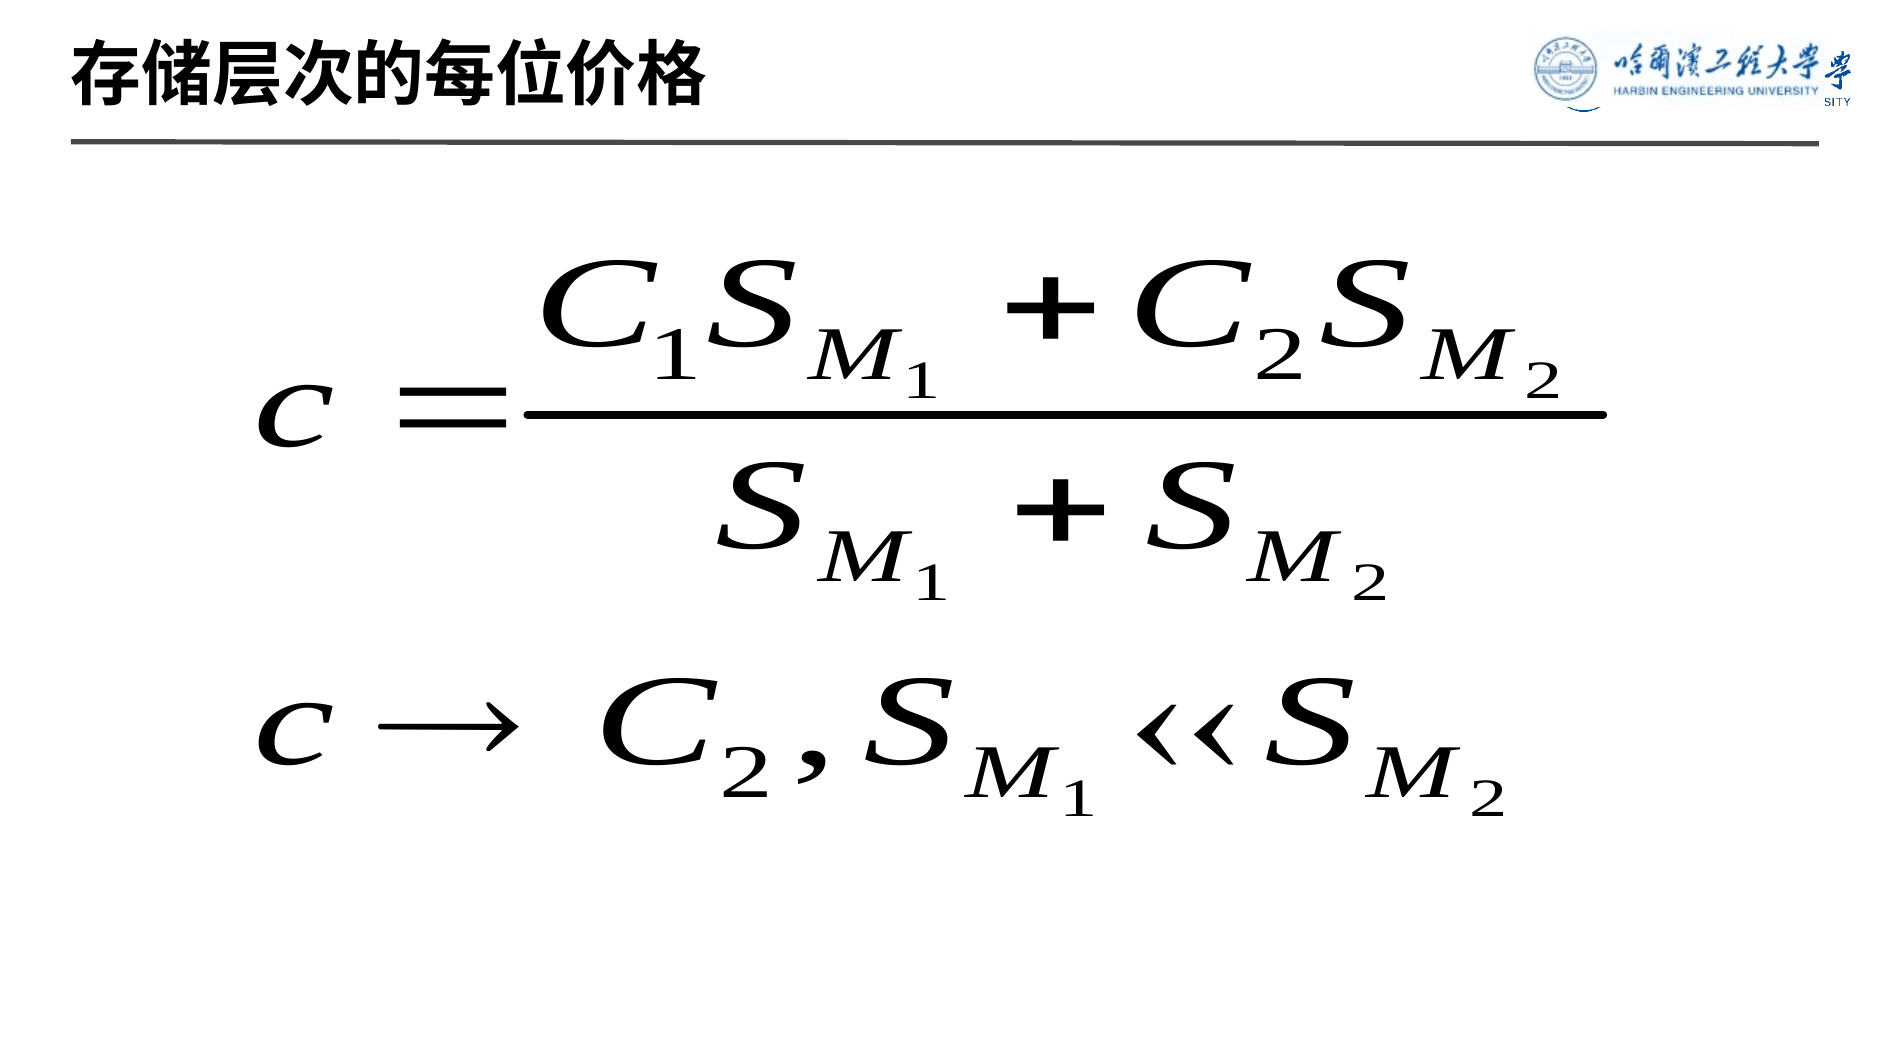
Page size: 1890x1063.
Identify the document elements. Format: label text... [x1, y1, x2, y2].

text_box 存储层次的每位价格 [70, 23, 1819, 118]
picture [1530, 28, 1865, 128]
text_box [229, 217, 1640, 846]
